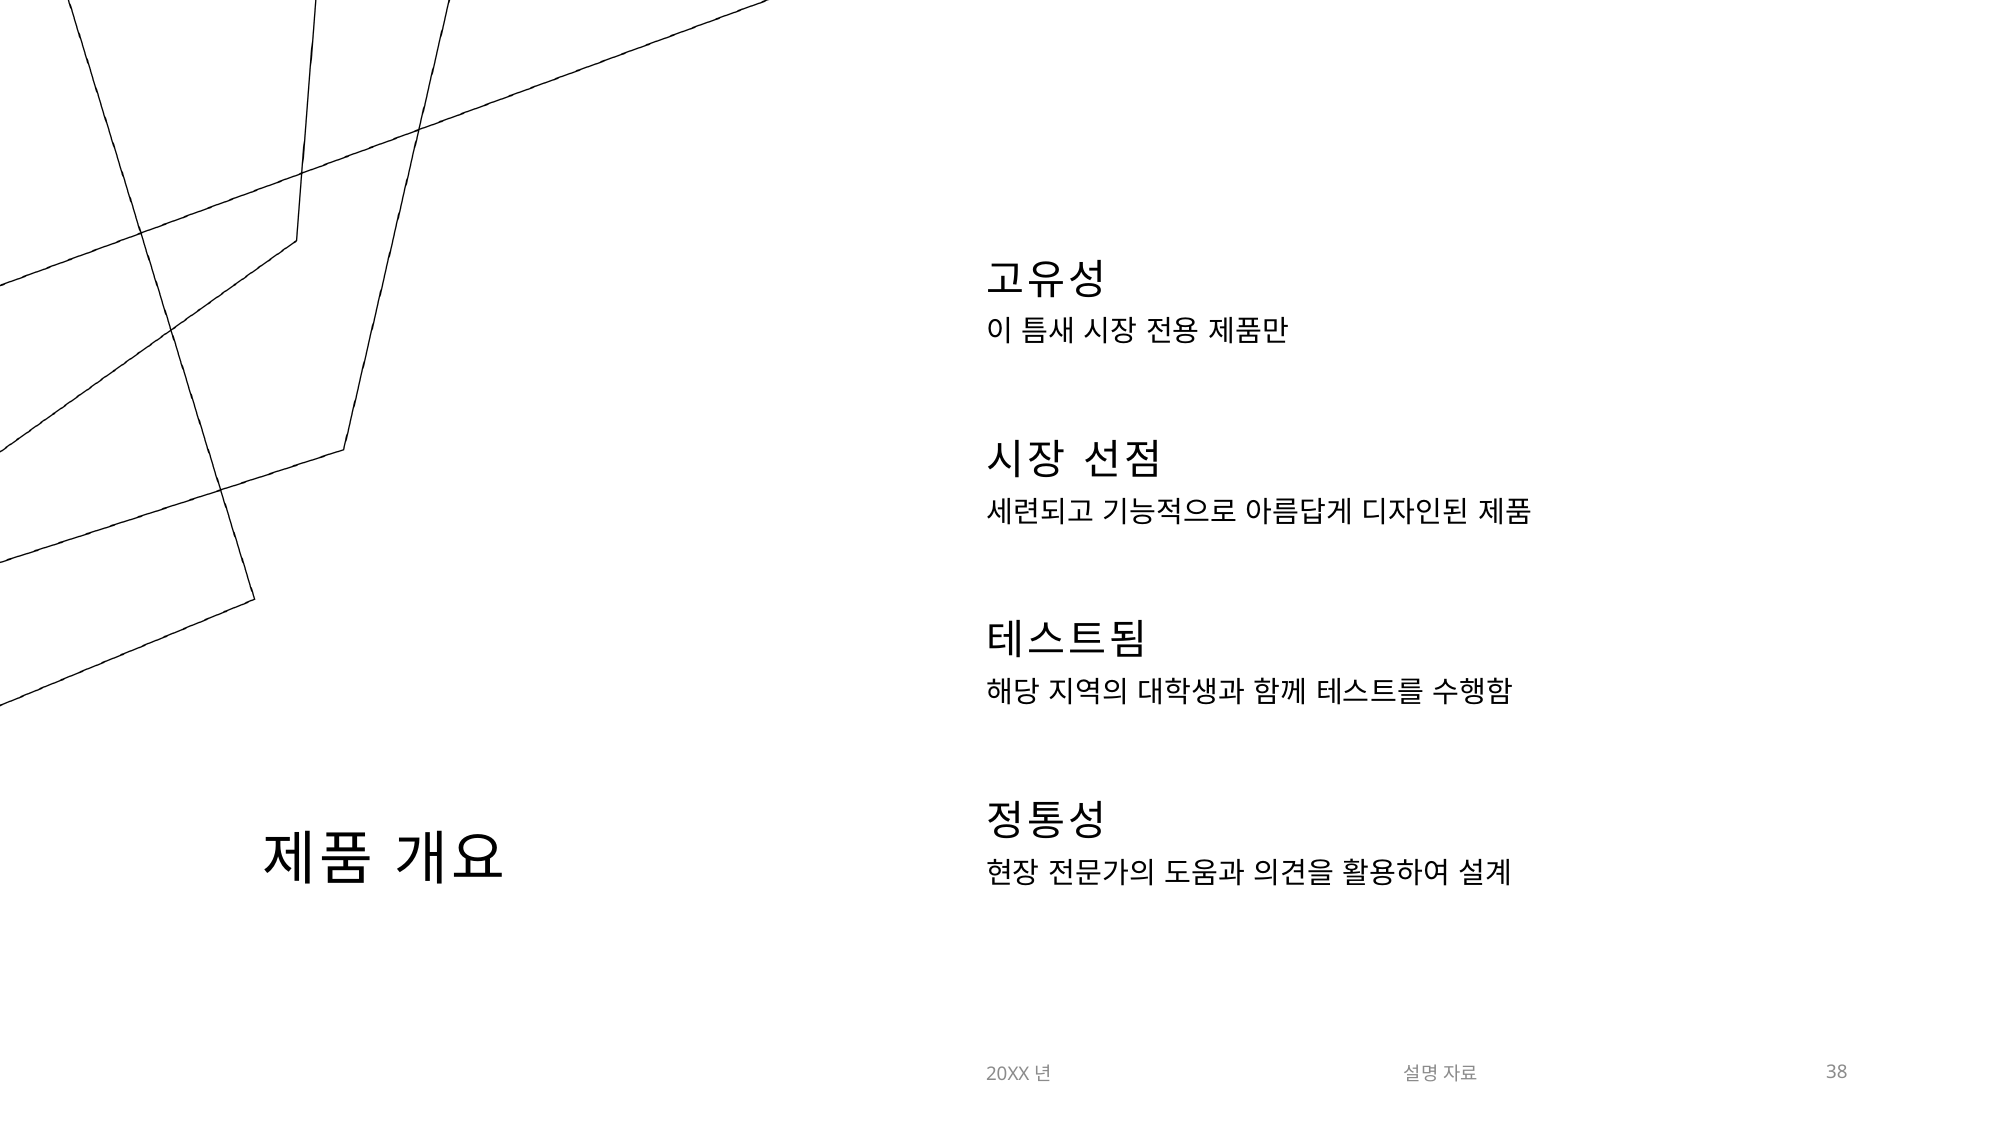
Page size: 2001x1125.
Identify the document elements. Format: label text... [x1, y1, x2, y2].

list 해당 지역의 대학생과 함께 테스트를 수행함 [971, 665, 1863, 758]
slide_number 20XX년 [971, 1042, 1127, 1103]
list 시장 선점 [971, 431, 1863, 485]
list 이 틈새 시장 전용 제품만 [971, 305, 1863, 397]
list 현장 전문가의 도움과 의견을 활용하여 설계 [971, 846, 1863, 938]
slide_number 38 [1755, 1042, 1863, 1103]
list 세련되고 기능적으로 아름답게 디자인된 제품 [971, 485, 1863, 578]
footer 설명 자료 [1174, 1042, 1707, 1103]
list 테스트됨 [971, 611, 1863, 665]
list 고유성 [971, 251, 1863, 305]
list 정통성 [971, 792, 1863, 846]
title 제품 개요 [247, 681, 763, 900]
picture [0, 0, 803, 720]
